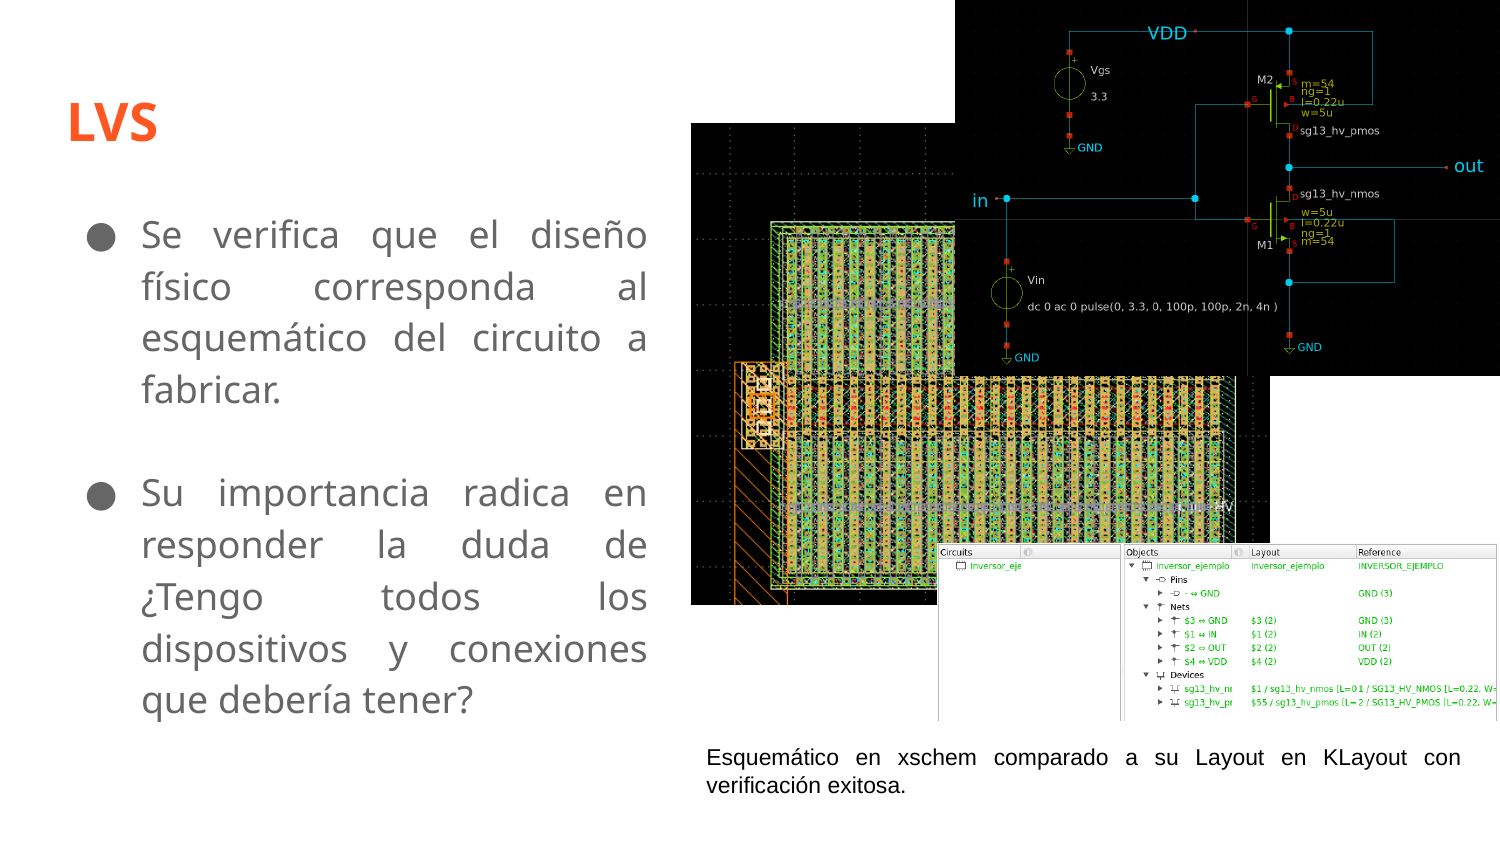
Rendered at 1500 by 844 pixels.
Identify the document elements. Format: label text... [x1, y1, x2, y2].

title LVS [51, 72, 950, 167]
picture [691, 0, 1500, 721]
list Se verifica que el diseño físico corresponda al esquemático del circuito a fabricar. Su importancia radica en responder la duda de ¿Tengo todos los dispositivos y conexiones que debería tener? [51, 189, 664, 821]
text_box Esquemático en xschem comparado a su Layout en KLayout con verificación exitosa. [691, 735, 1477, 805]
